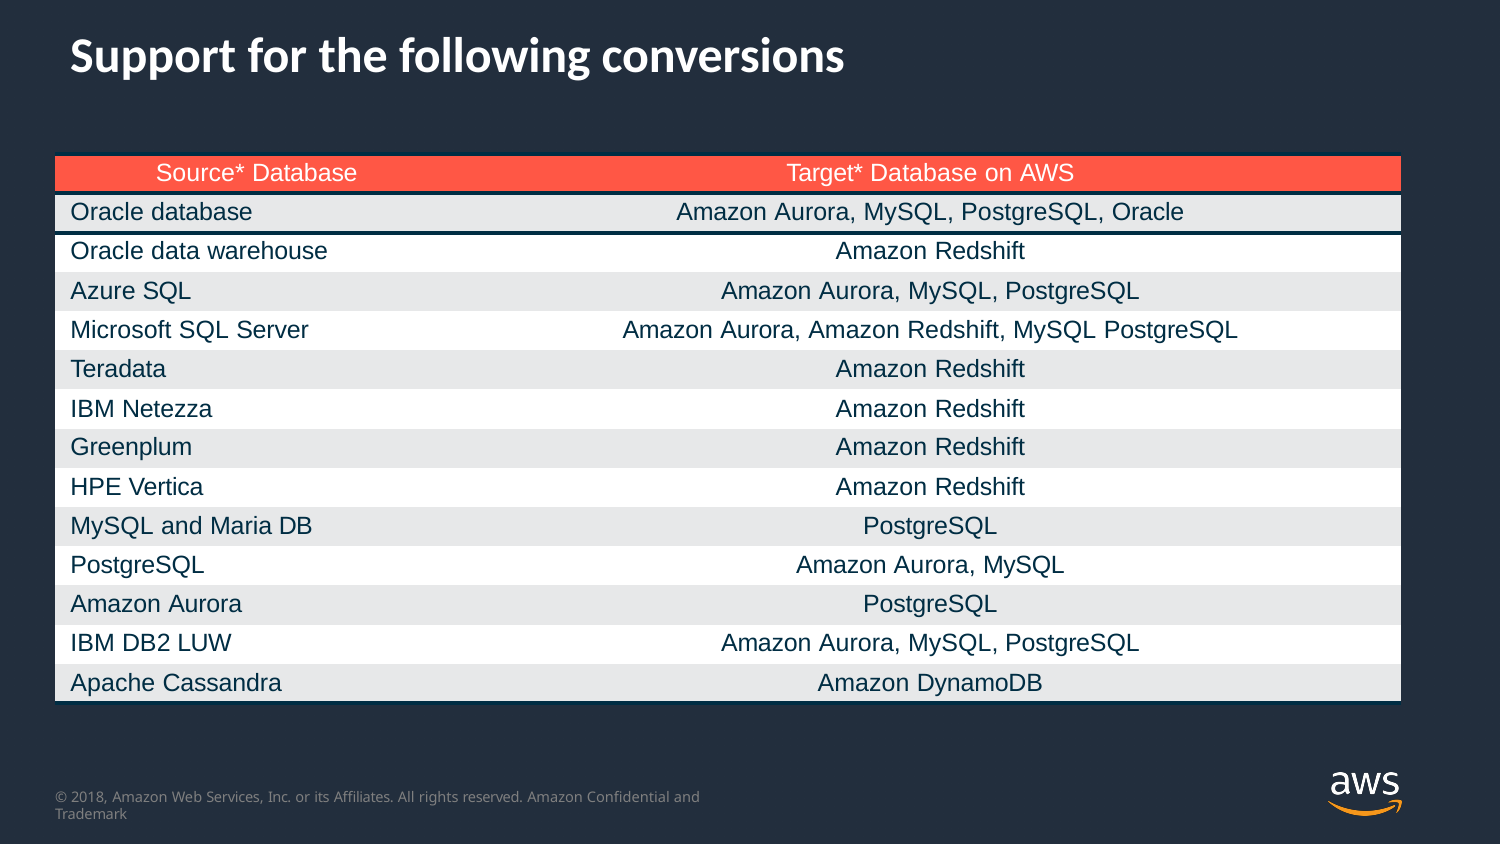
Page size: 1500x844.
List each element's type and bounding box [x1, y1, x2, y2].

text_box [0, 0, 1500, 844]
